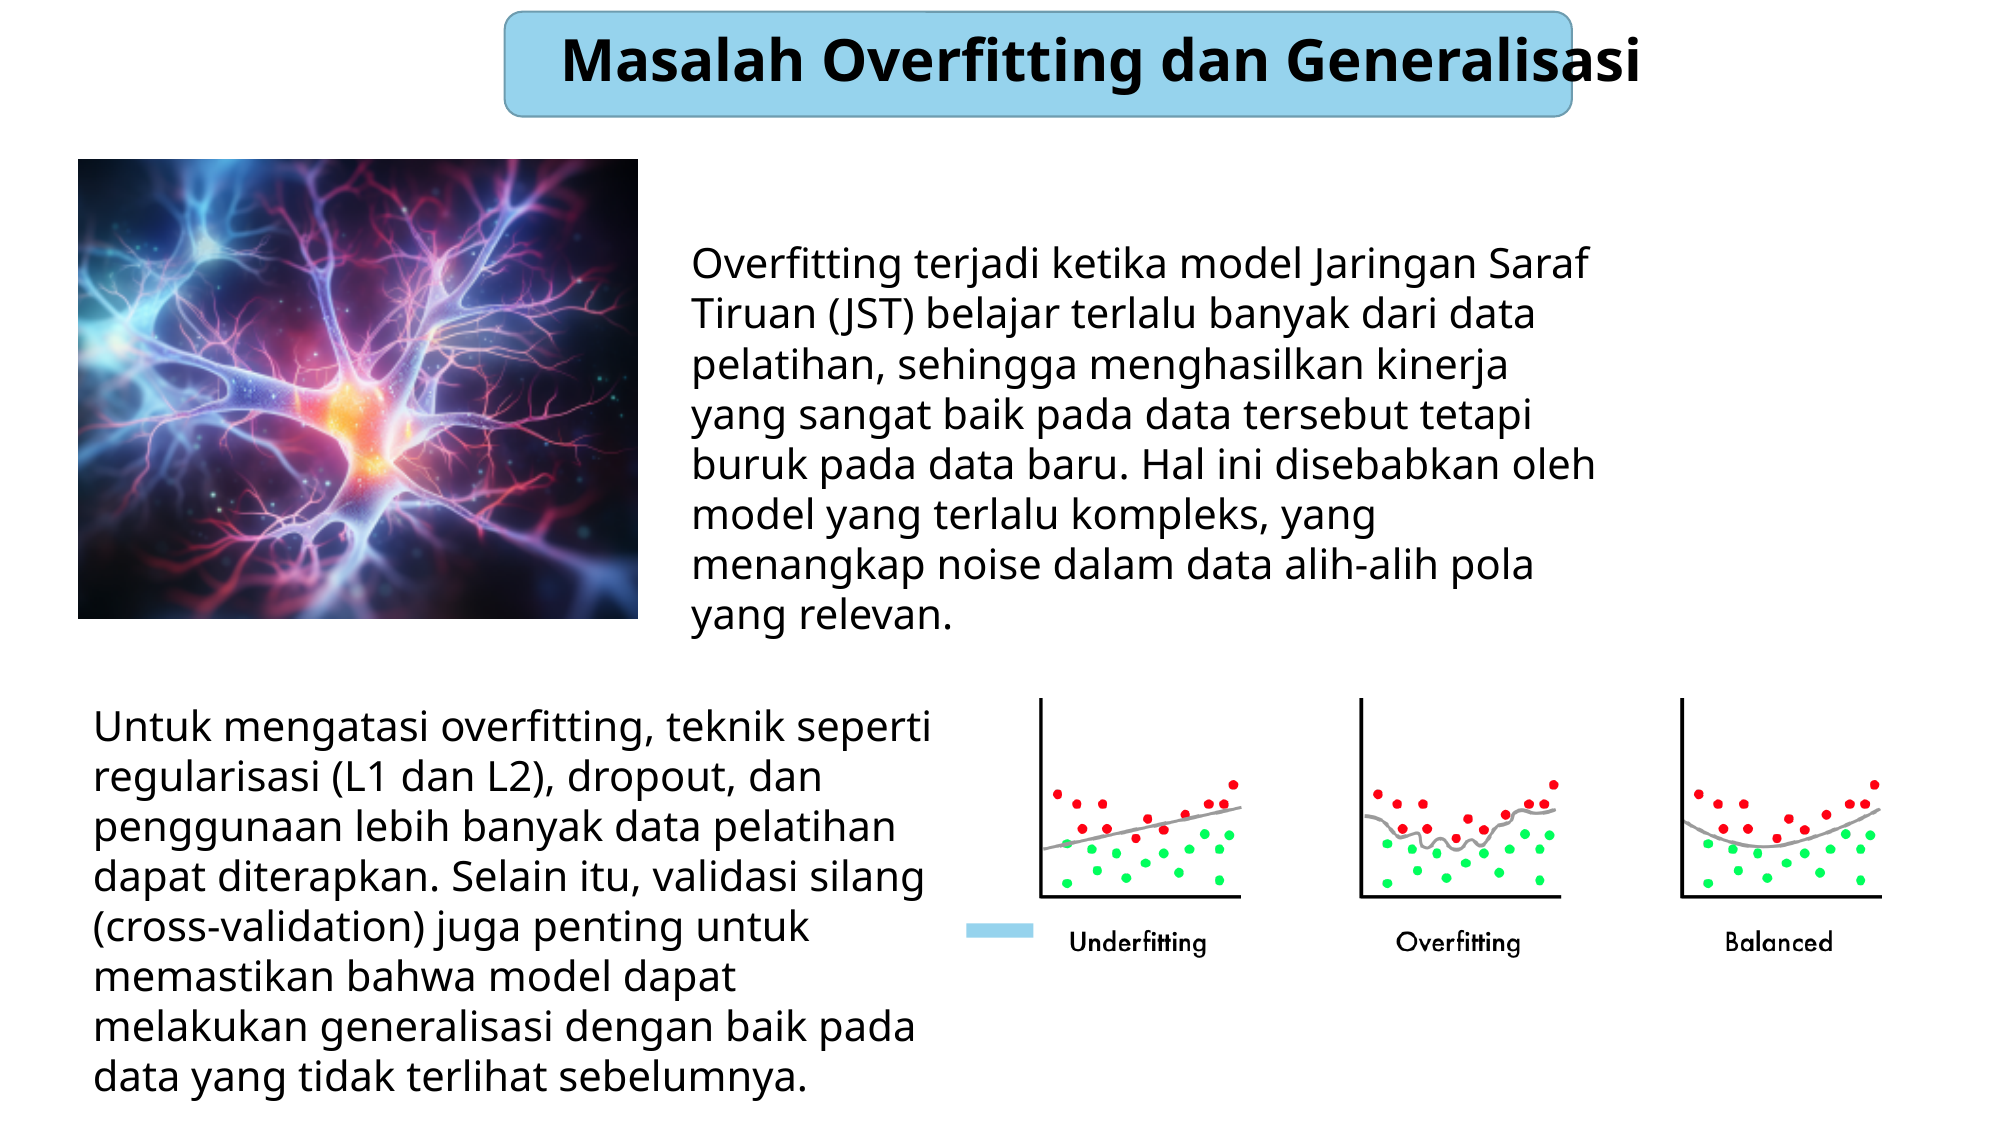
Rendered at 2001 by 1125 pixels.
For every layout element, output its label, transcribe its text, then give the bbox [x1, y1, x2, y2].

text_box Masalah Overfitting dan Generalisasi [545, 15, 1671, 101]
picture [78, 159, 638, 619]
picture [999, 637, 1922, 991]
text_box [503, 10, 1573, 118]
text_box Untuk mengatasi overfitting, teknik seperti regularisasi (L1 dan L2), dropout, dan penggunaan lebih banyak data pelatihan dapat diterapkan. Selain itu, validasi silang (cross-validation) juga penting untuk memastikan bahwa model dapat melakukan generalisasi dengan baik pada data yang tidak terlihat sebelumnya. [78, 692, 960, 1108]
text_box Overfitting terjadi ketika model Jaringan Saraf Tiruan (JST) belajar terlalu banyak dari data pelatihan, sehingga menghasilkan kinerja yang sangat baik pada data tersebut tetapi buruk pada data baru. Hal ini disebabkan oleh model yang terlalu kompleks, yang menangkap noise dalam data alih-alih pola yang relevan. [676, 229, 1621, 645]
